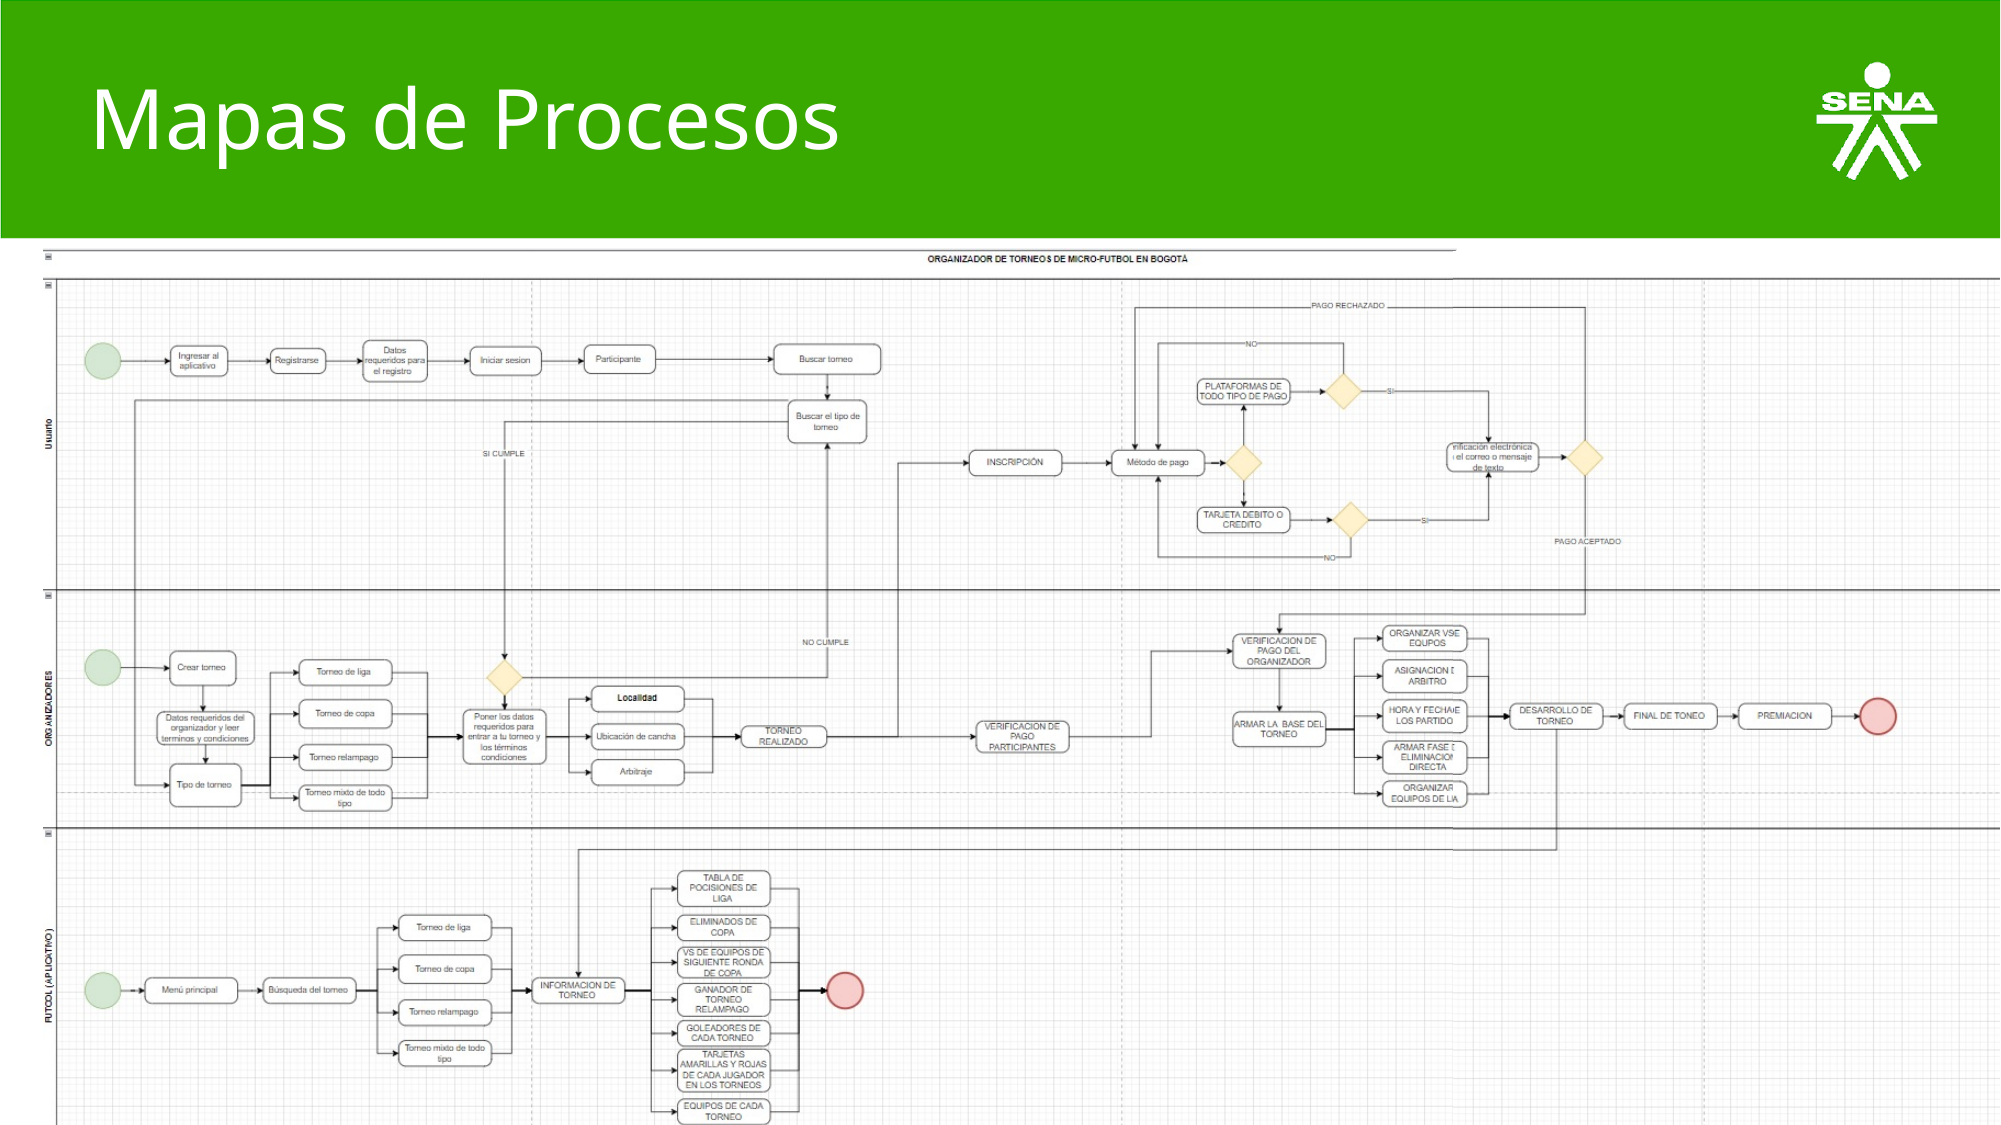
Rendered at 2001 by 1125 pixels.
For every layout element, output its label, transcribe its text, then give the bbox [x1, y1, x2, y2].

title Mapas de Procesos [74, 54, 1758, 192]
picture [0, 0, 2001, 1125]
